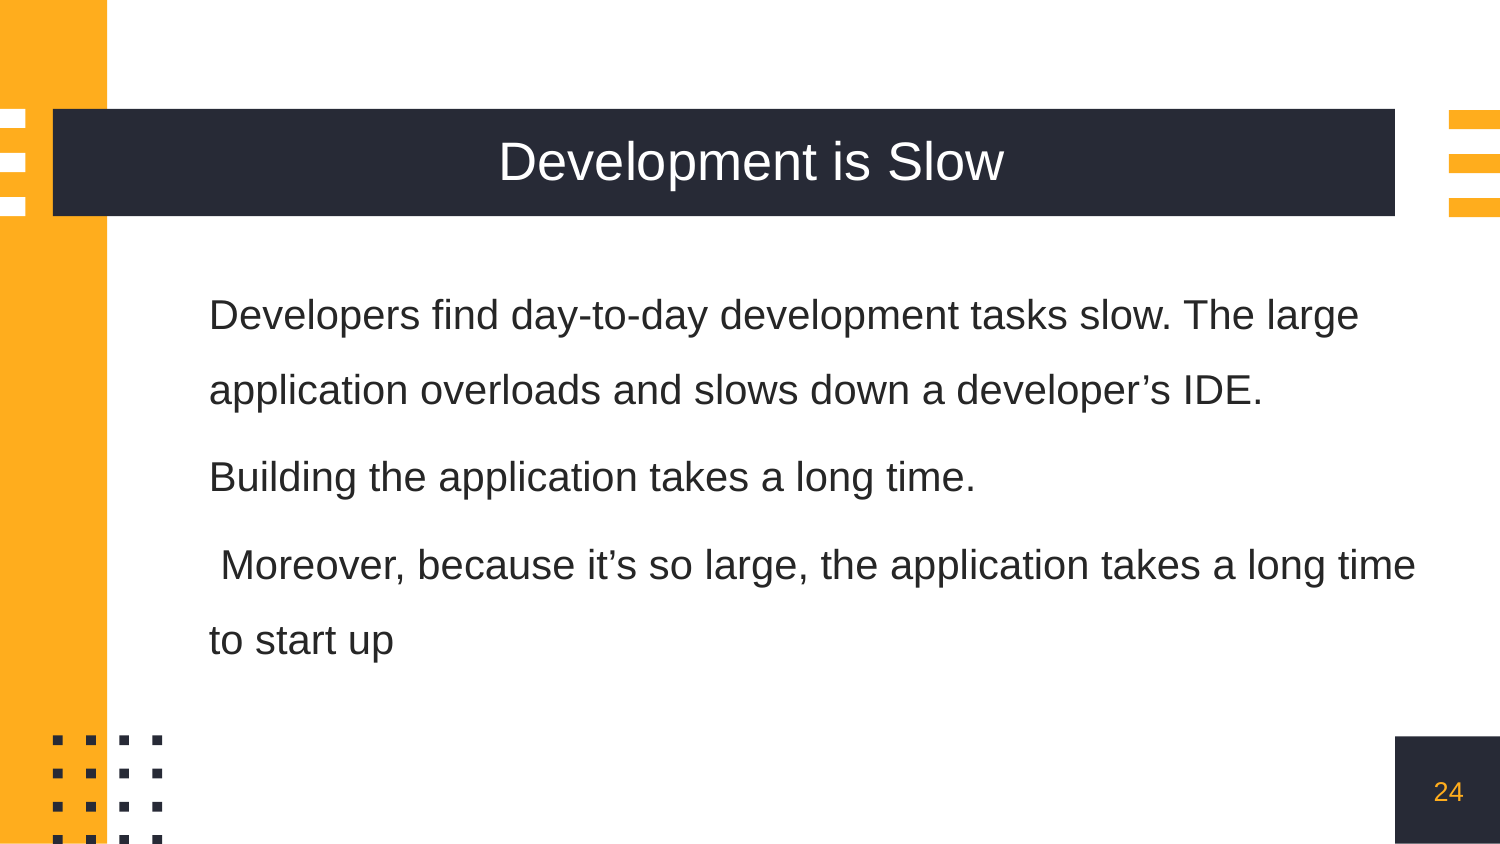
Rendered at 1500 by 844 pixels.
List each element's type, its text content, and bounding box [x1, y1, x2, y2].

list Developers find day-to-day development tasks slow. The large application overloads and slows down a developer’s IDE. Building the application takes a long time. Moreover, because it’s so large, the application takes a long time to start up [192, 262, 1434, 737]
slide_number 24 [1395, 736, 1500, 844]
title Development is Slow [108, 108, 1396, 217]
